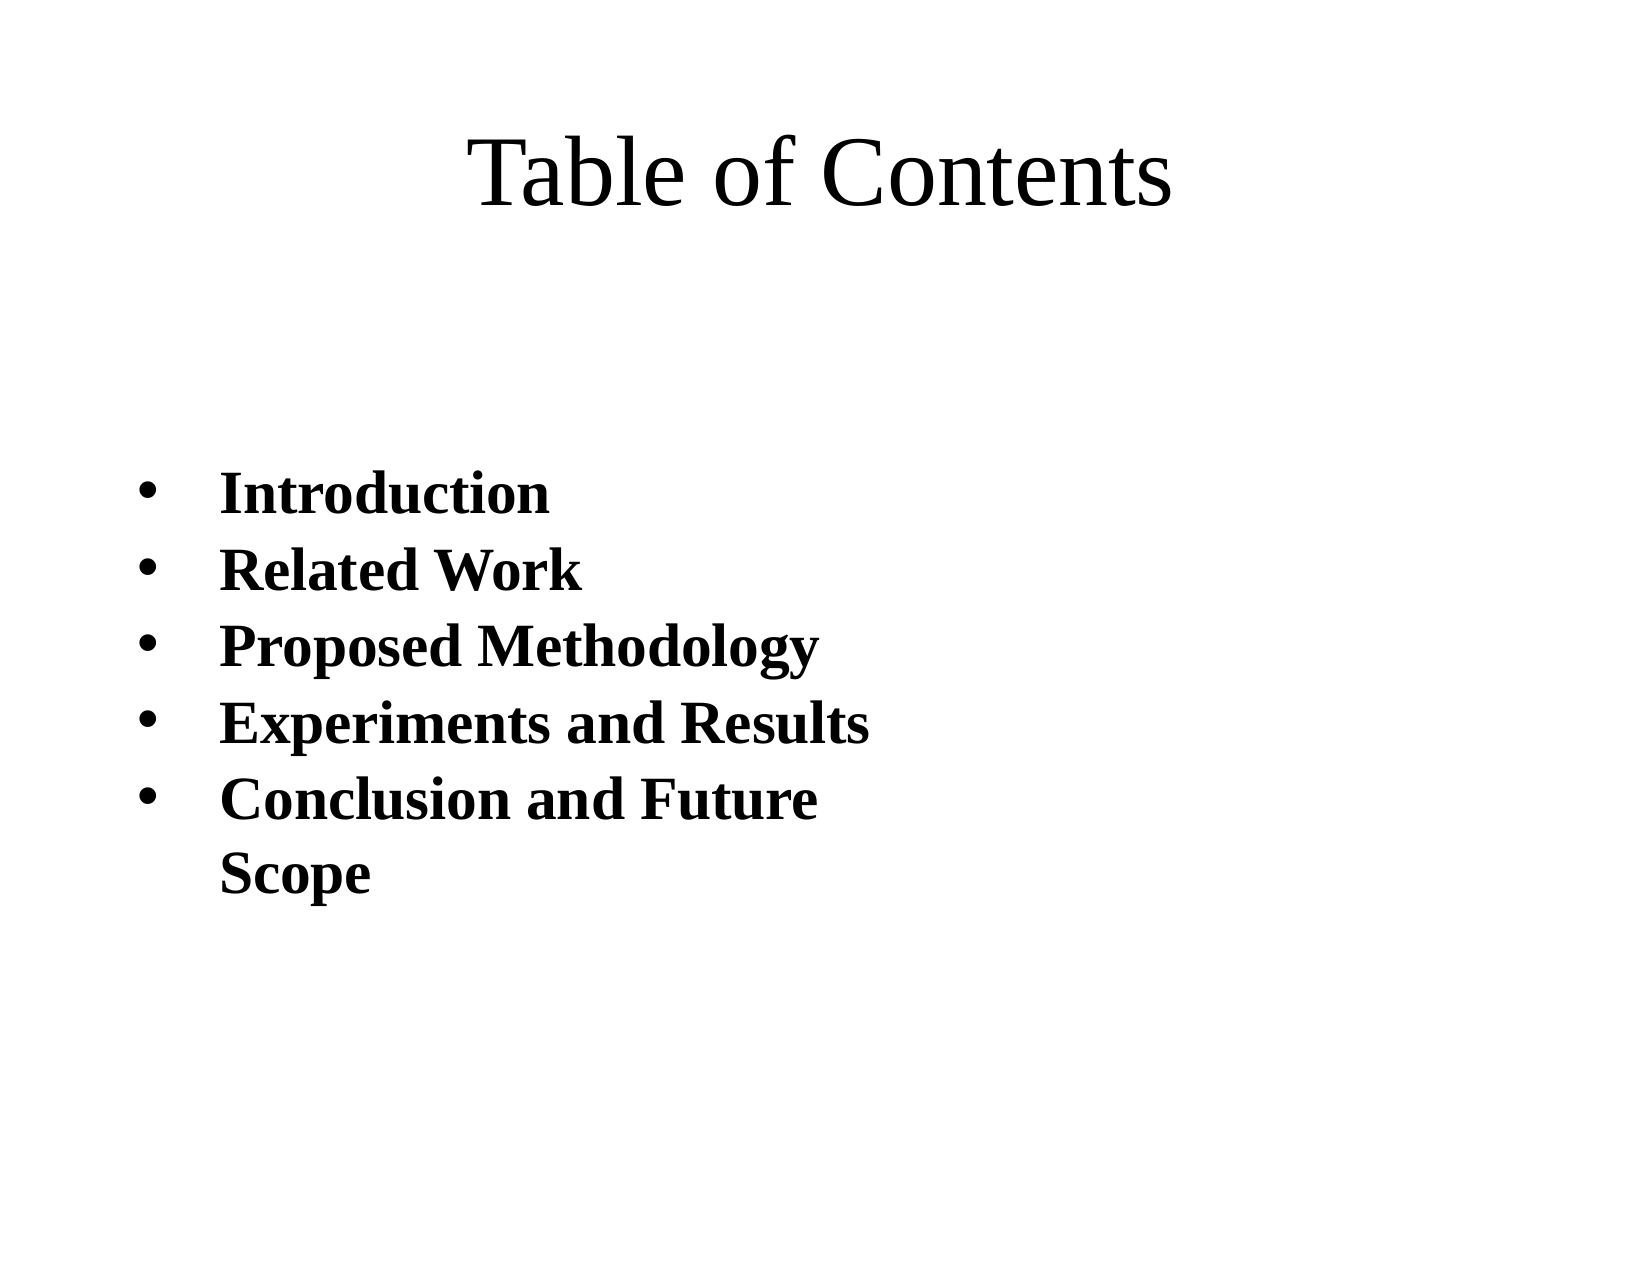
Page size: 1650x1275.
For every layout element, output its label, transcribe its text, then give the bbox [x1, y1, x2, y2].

text_box Introduction Related Work Proposed Methodology Experiments and Results Conclusion and Future Scope [134, 449, 936, 906]
title Table of Contents [134, 102, 1516, 319]
